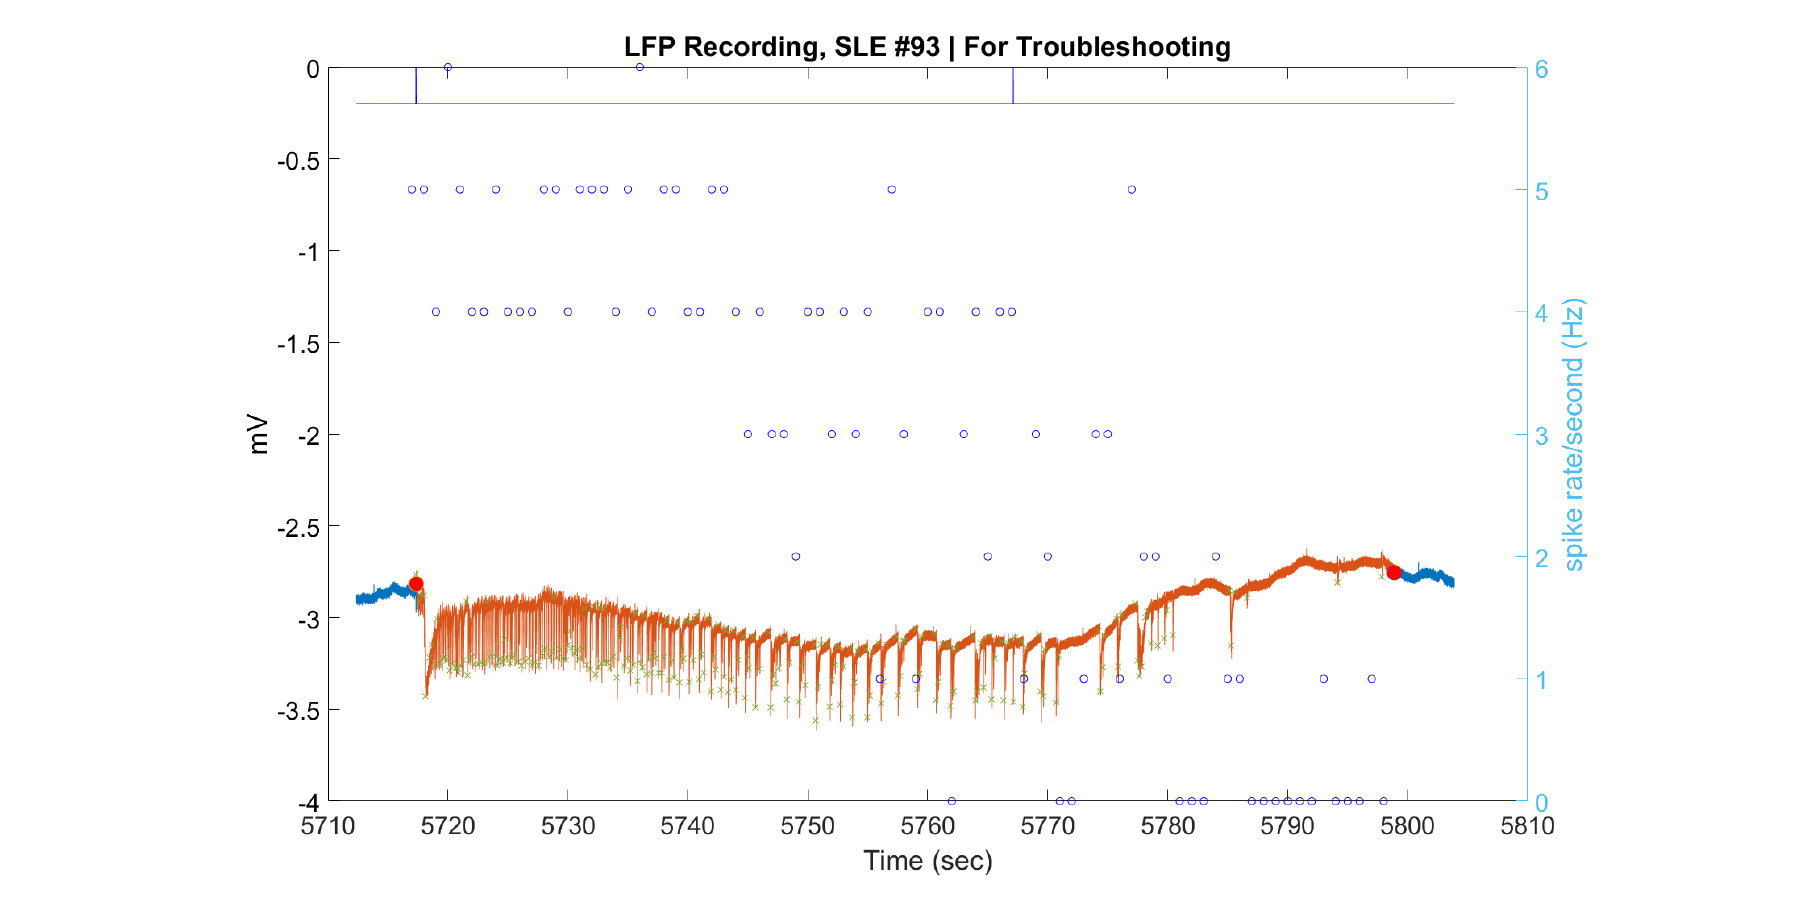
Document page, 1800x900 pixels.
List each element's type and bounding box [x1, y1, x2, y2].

picture [126, 0, 1674, 900]
